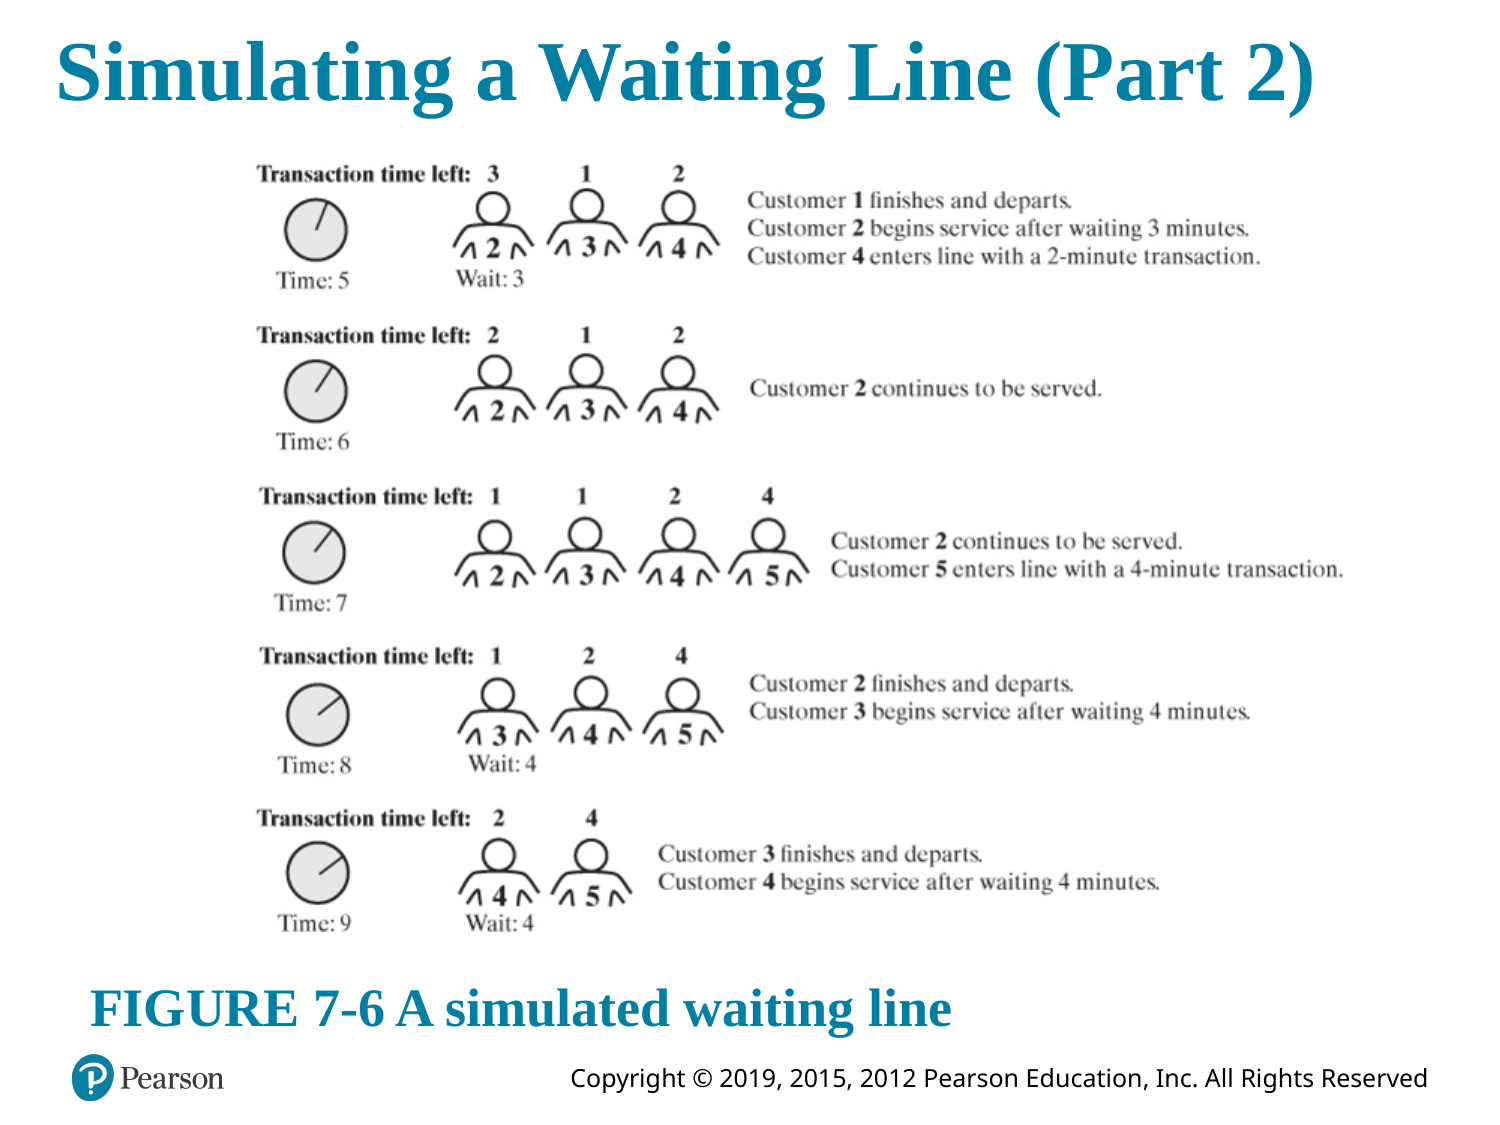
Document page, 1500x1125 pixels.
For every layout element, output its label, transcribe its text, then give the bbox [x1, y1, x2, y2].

title Simulating a Waiting Line (Part 2) [40, 0, 1438, 133]
picture [98, 1054, 224, 1101]
picture [72, 1054, 88, 1070]
picture [80, 1063, 106, 1088]
list FIGURE 7-6 A simulated waiting line [74, 955, 1426, 1053]
picture [72, 1087, 83, 1101]
picture [245, 153, 1353, 936]
